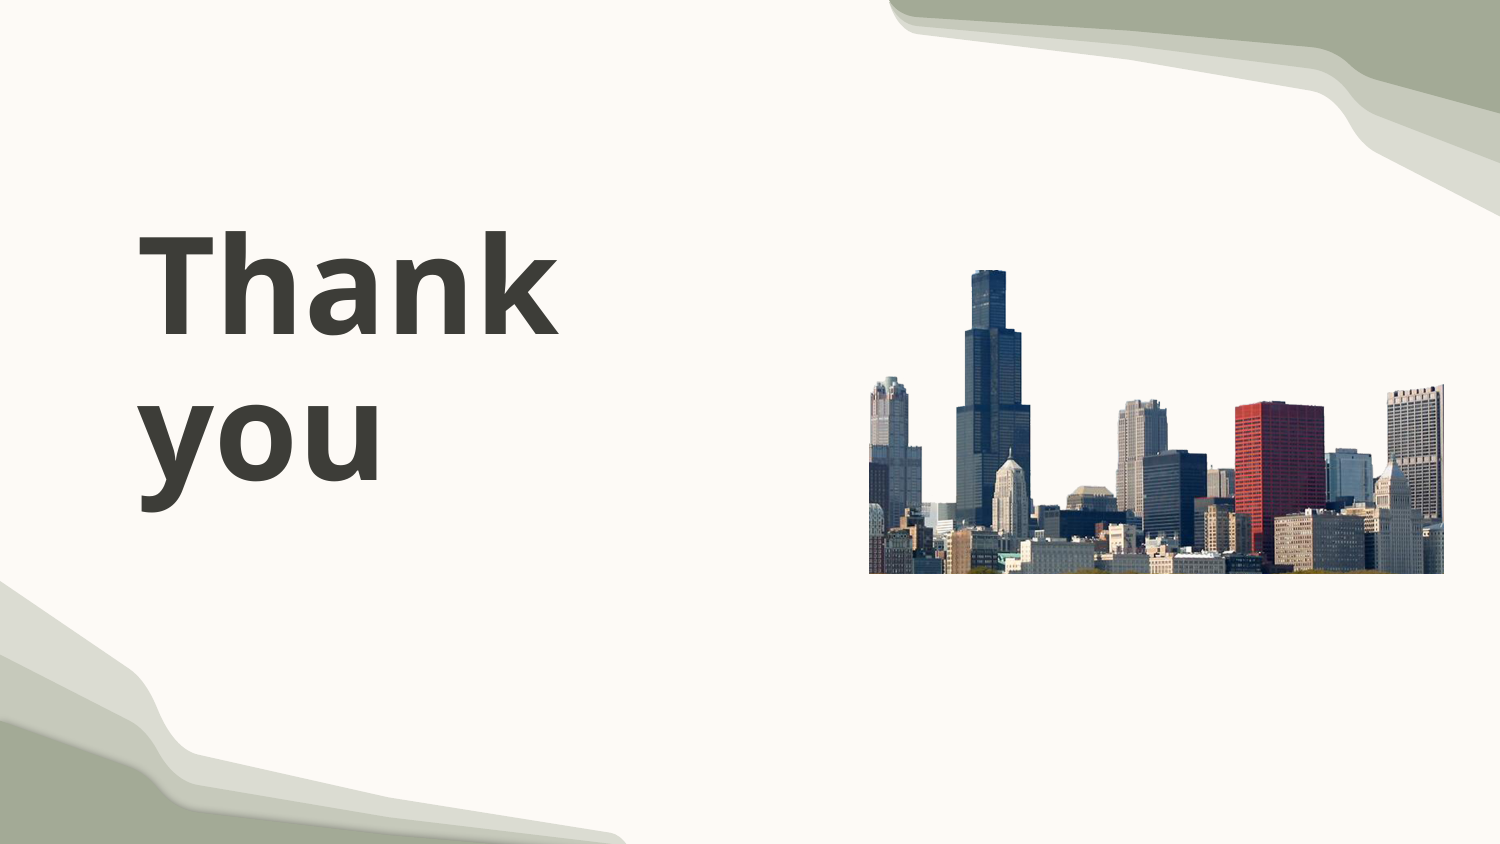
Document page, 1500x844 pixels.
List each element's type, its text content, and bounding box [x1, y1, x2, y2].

picture [869, 270, 1445, 574]
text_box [0, 580, 641, 844]
title Thank you [122, 318, 842, 525]
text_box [888, 0, 1500, 217]
